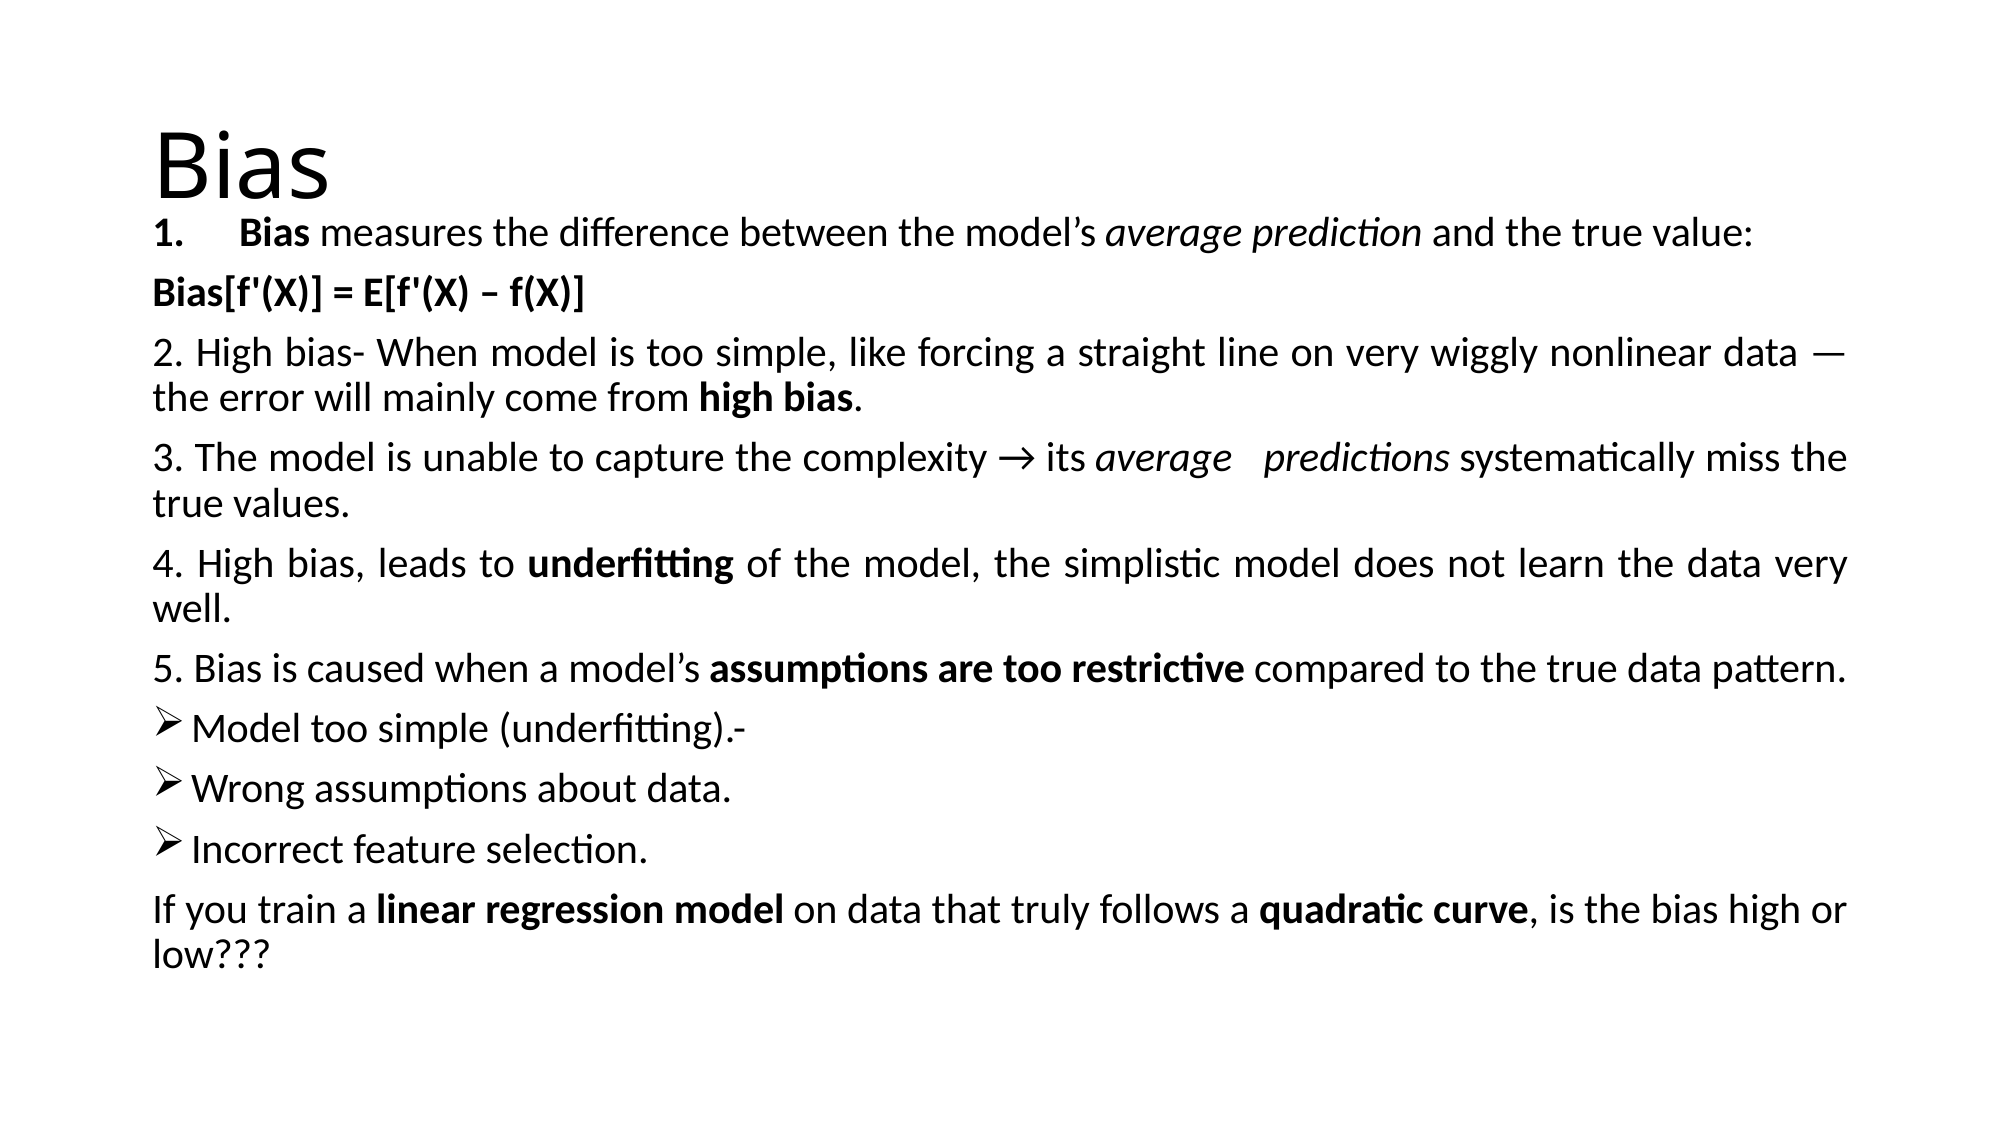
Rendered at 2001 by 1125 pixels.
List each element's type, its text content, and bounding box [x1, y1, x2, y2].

title Bias [137, 59, 1863, 202]
list Bias measures the difference between the model’s average prediction and the true value: Bias[f'(X)] = E[f'(X) – f(X)] 2. High bias- When model is too simple, like forcing a straight line on very wiggly nonlinear data — the error will mainly come from high bias. 3. The model is unable to capture the complexity → its average predictions systematically miss the true values. 4. High bias, leads to underfitting of the model, the simplistic model does not learn the data very well. 5. Bias is caused when a model’s assumptions are too restrictive compared to the true data pattern. Model too simple (underfitting).- Wrong assumptions about data. Incorrect feature selection. If you train a linear regression model on data that truly follows a quadratic curve, is the bias high or low??? [137, 202, 1863, 1014]
